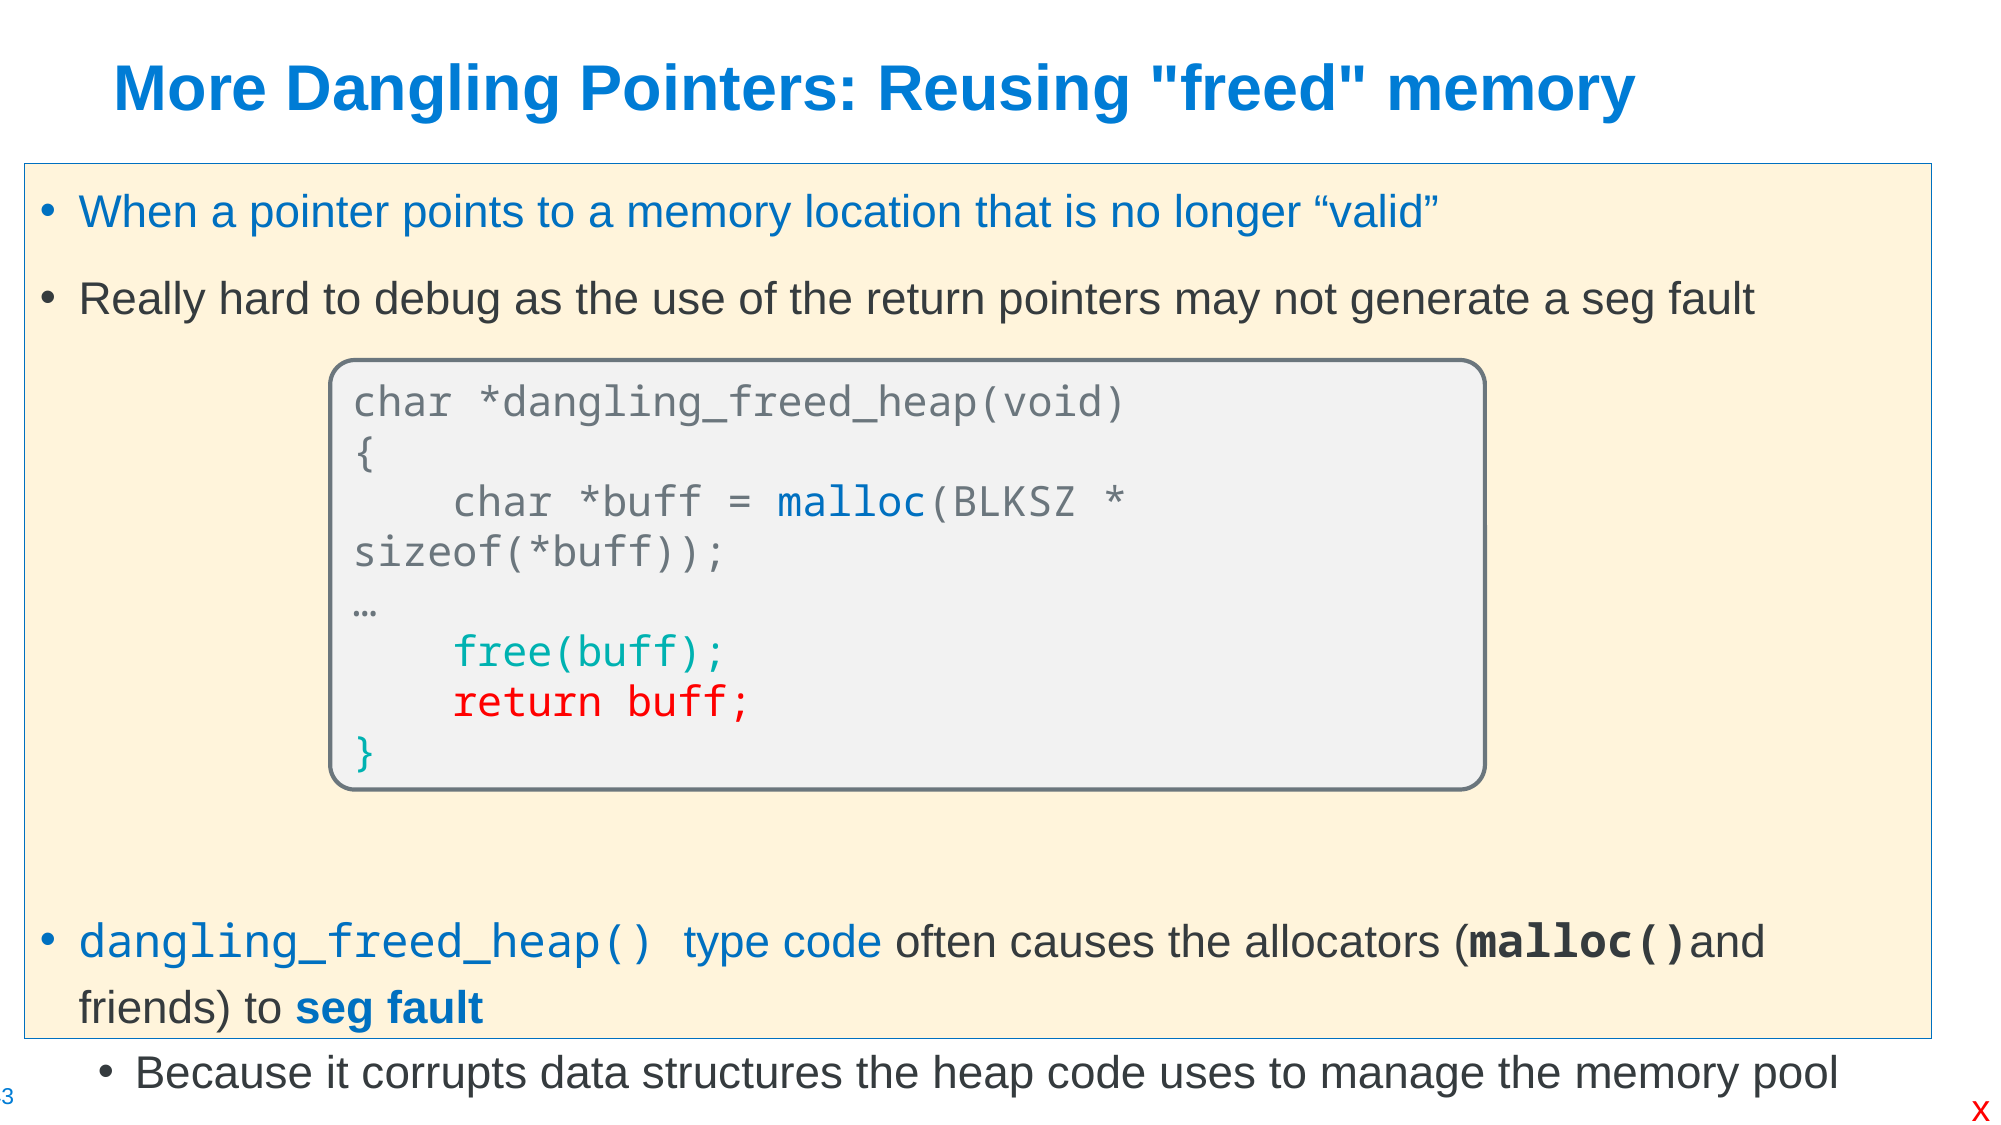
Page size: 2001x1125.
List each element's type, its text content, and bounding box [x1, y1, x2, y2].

text_box char *dangling_freed_heap(void) { char *buff = malloc(BLKSZ * sizeof(*buff)); … free(buff); return buff; } [330, 360, 1485, 790]
text_box x [1956, 1076, 2000, 1125]
title More Dangling Pointers: Reusing "freed" memory [98, 41, 1824, 132]
list When a pointer points to a memory location that is no longer “valid” Really hard to debug as the use of the return pointers may not generate a seg fault dangling_freed_heap() type code often causes the allocators (malloc()and friends) to seg fault Because it corrupts data structures the heap code uses to manage the memory pool [24, 163, 1932, 1039]
